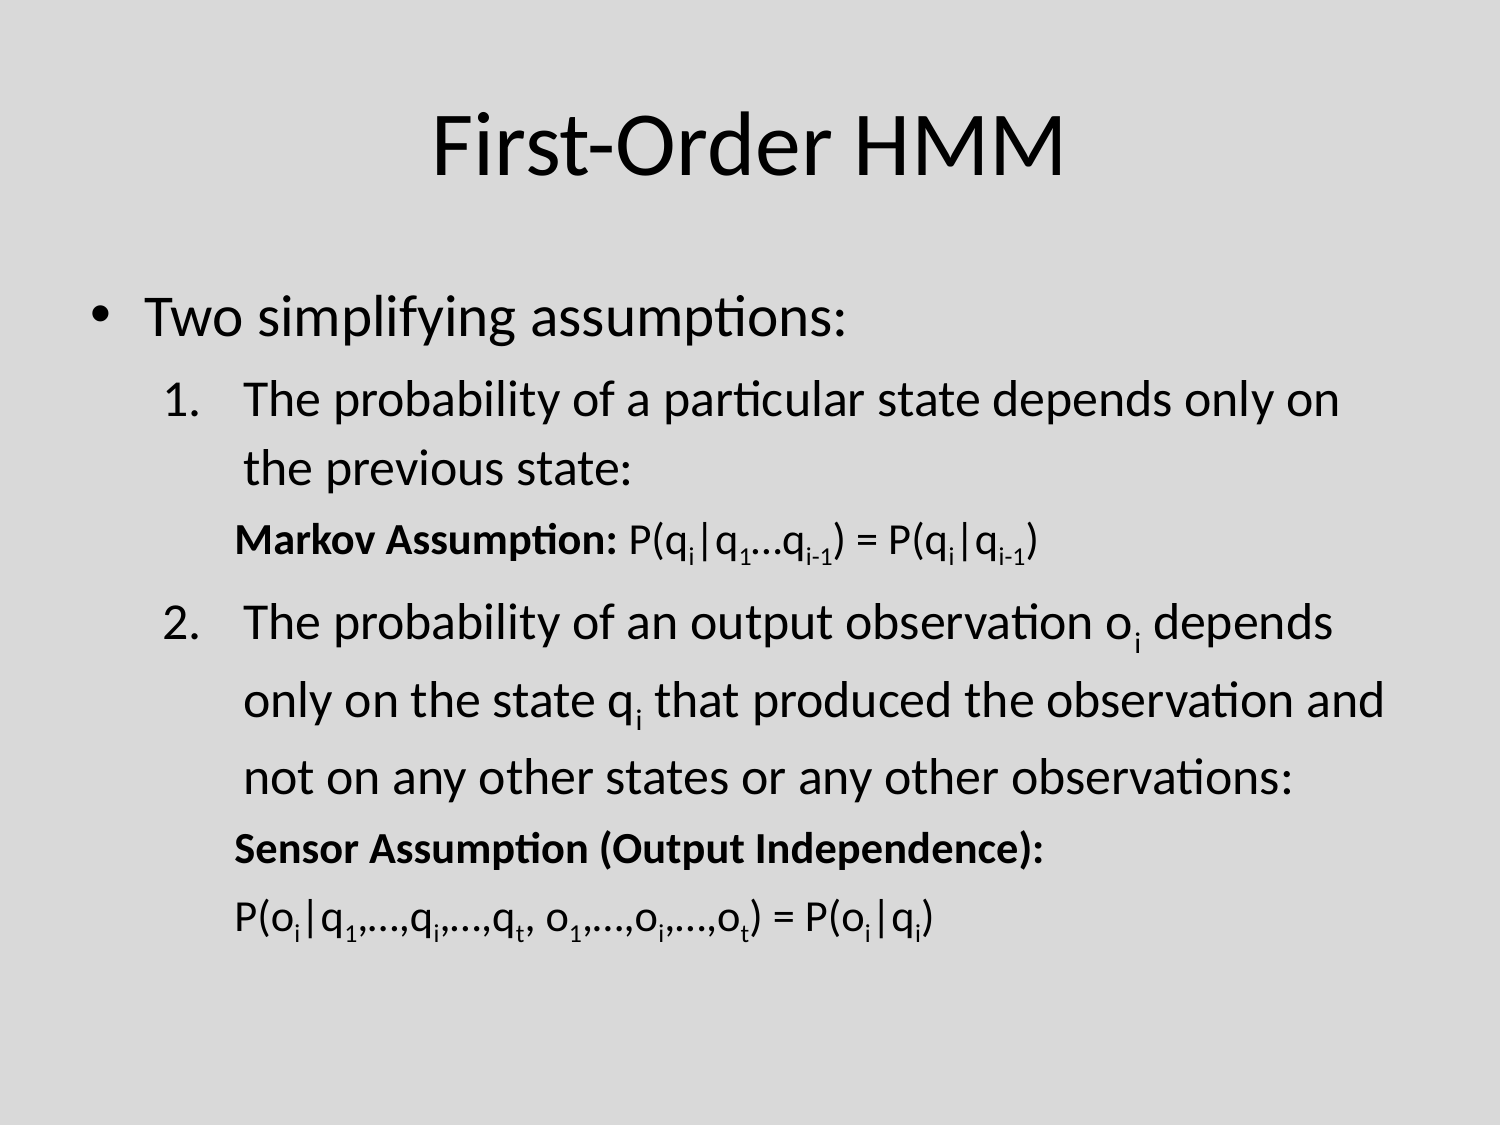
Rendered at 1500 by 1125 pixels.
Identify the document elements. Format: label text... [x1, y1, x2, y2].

title First-Order HMM [75, 45, 1425, 233]
list Two simplifying assumptions: The probability of a particular state depends only on the previous state: Markov Assumption: P(qi|q1…qi-1) = P(qi|qi-1) The probability of an output observation oi depends only on the state qi that produced the observation and not on any other states or any other observations: Sensor Assumption (Output Independence): P(oi|q1,…,qi,…,qt, o1,…,oi,…,ot) = P(oi|qi) [75, 262, 1425, 1005]
